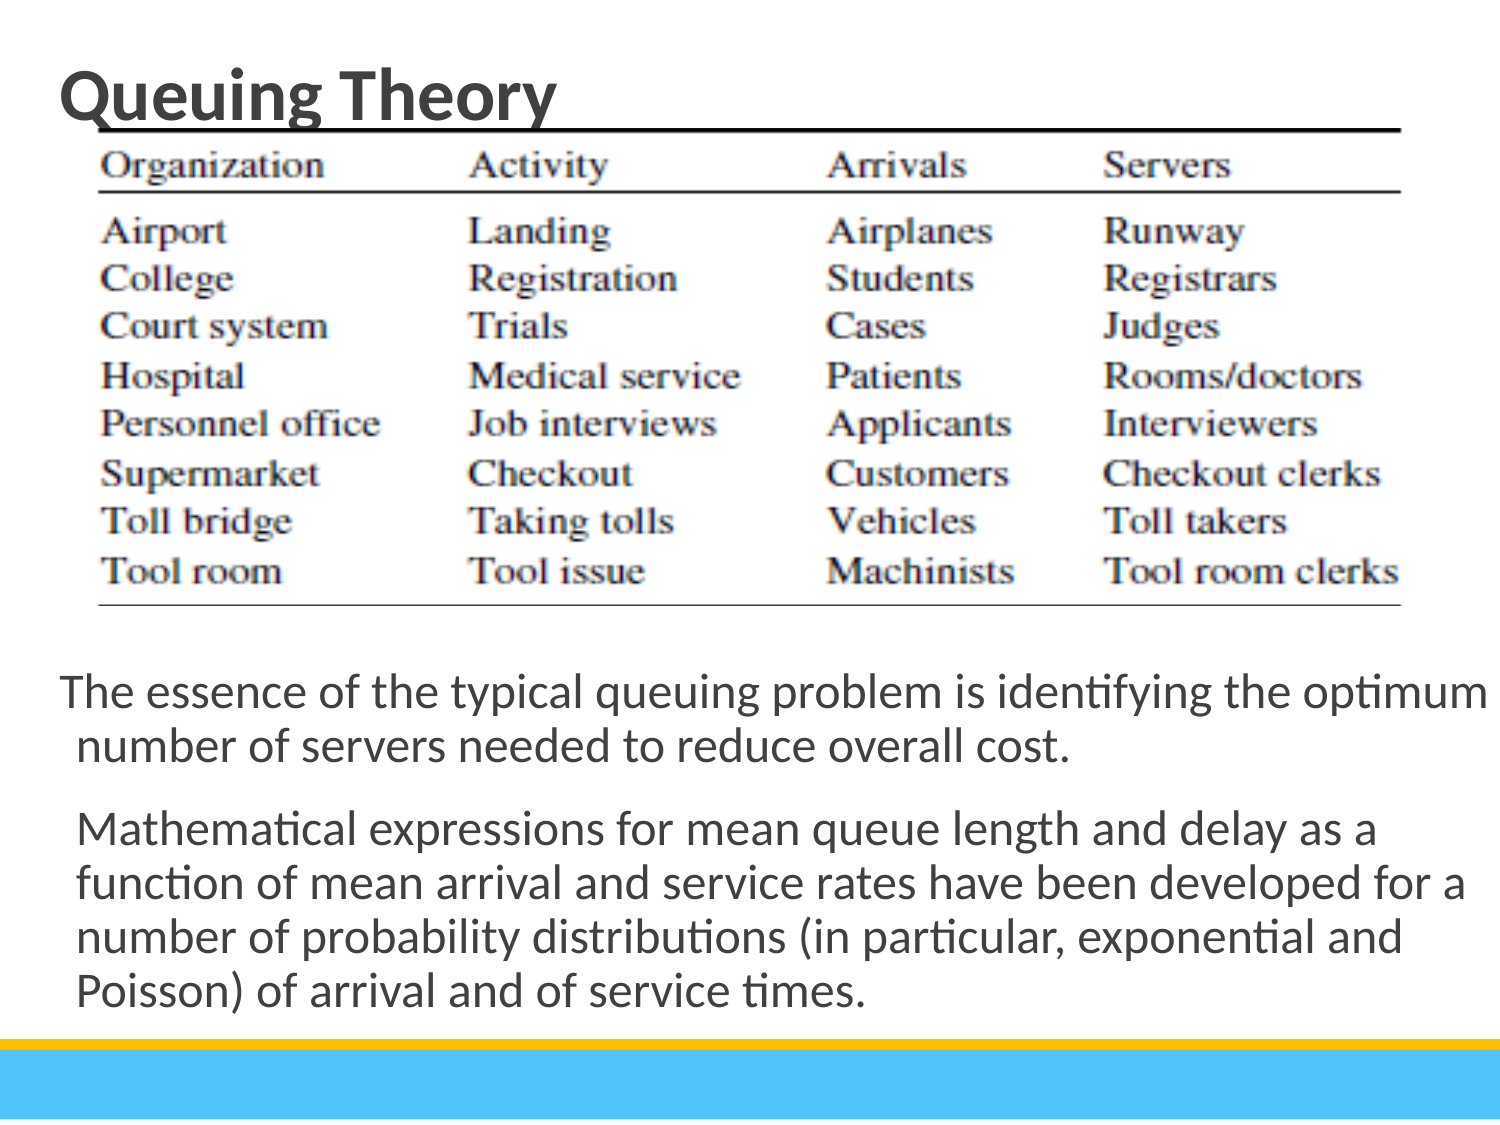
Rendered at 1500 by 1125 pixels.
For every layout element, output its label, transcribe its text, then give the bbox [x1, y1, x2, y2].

picture [81, 128, 1419, 606]
list Queuing Theory The essence of the typical queuing problem is identifying the optimum number of servers needed to reduce overall cost. Mathematical expressions for mean queue length and delay as a function of mean arrival and service rates have been developed for a number of probability distributions (in particular, exponential and Poisson) of arrival and of service times. [59, 55, 1500, 1021]
